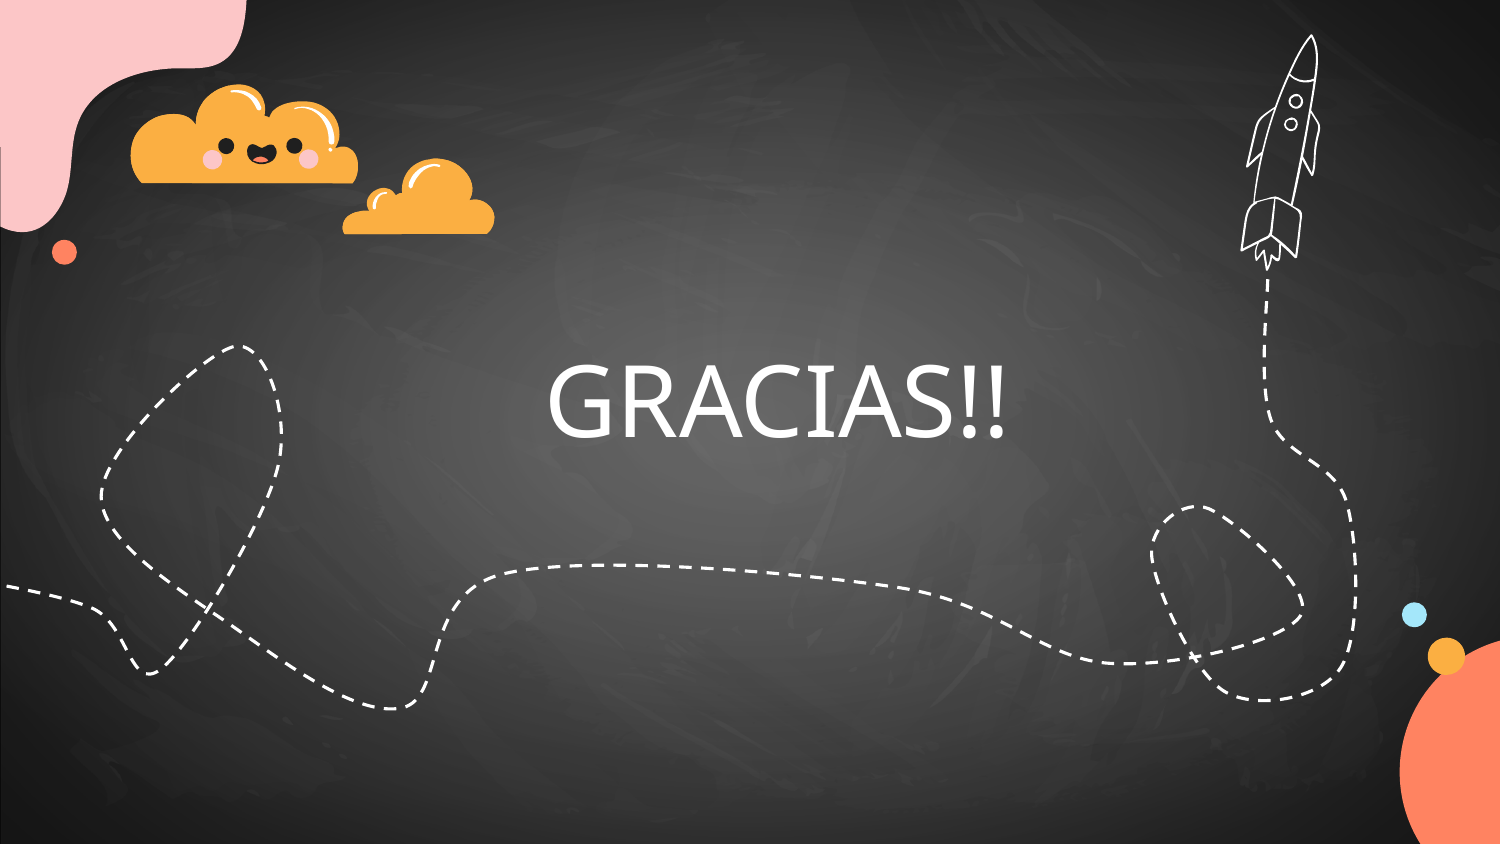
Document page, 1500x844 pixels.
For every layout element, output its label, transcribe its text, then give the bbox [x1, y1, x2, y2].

picture [0, 0, 1500, 844]
subtitle GRACIAS!! [462, 274, 1073, 473]
